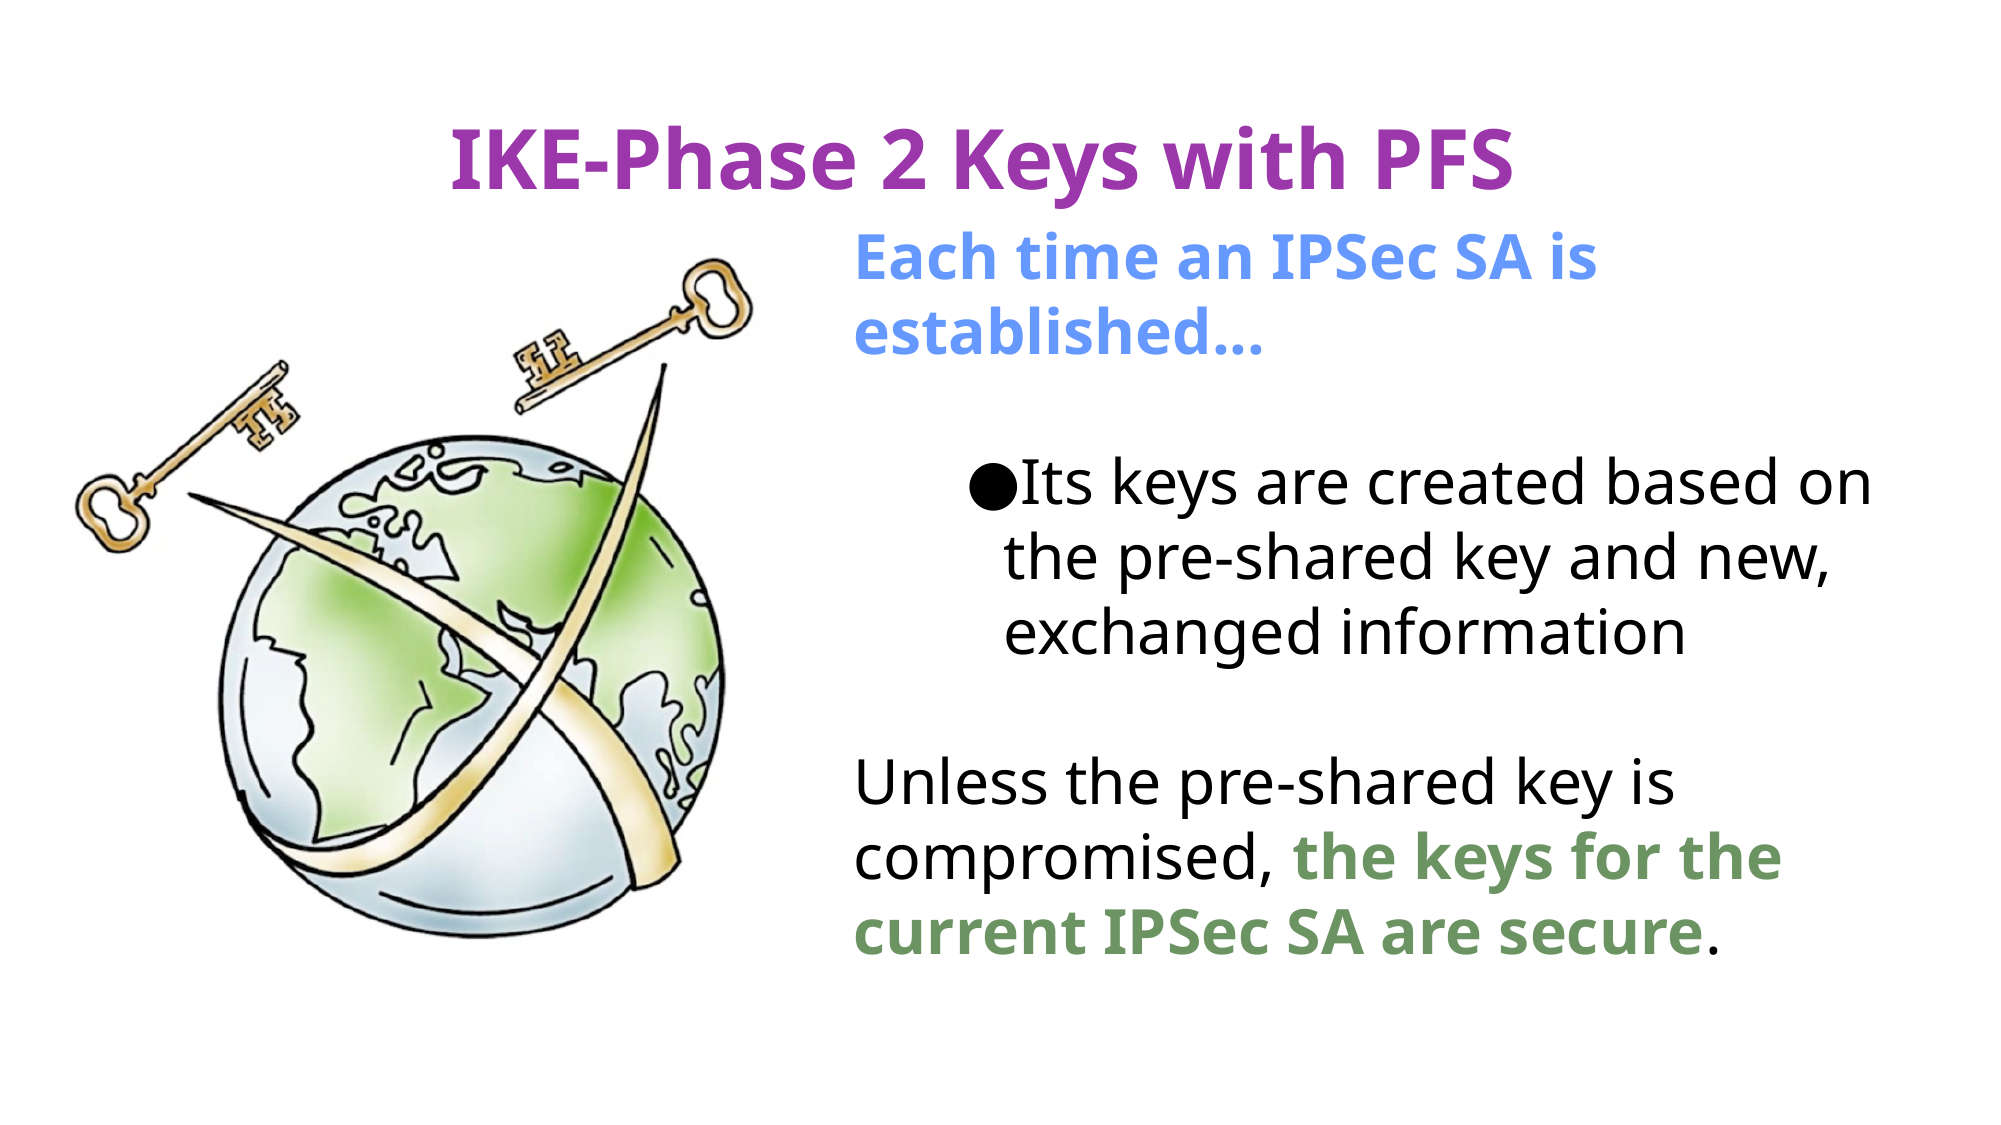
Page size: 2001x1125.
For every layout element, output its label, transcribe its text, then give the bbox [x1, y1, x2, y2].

title IKE-Phase 2 Keys with PFS [133, 37, 1834, 208]
picture [36, 209, 872, 991]
list Each time an IPSec SA is established... Its keys are created based on the pre-shared key and new, exchanged information Unless the pre-shared key is compromised, the keys for the current IPSec SA are secure. [834, 197, 1912, 1003]
